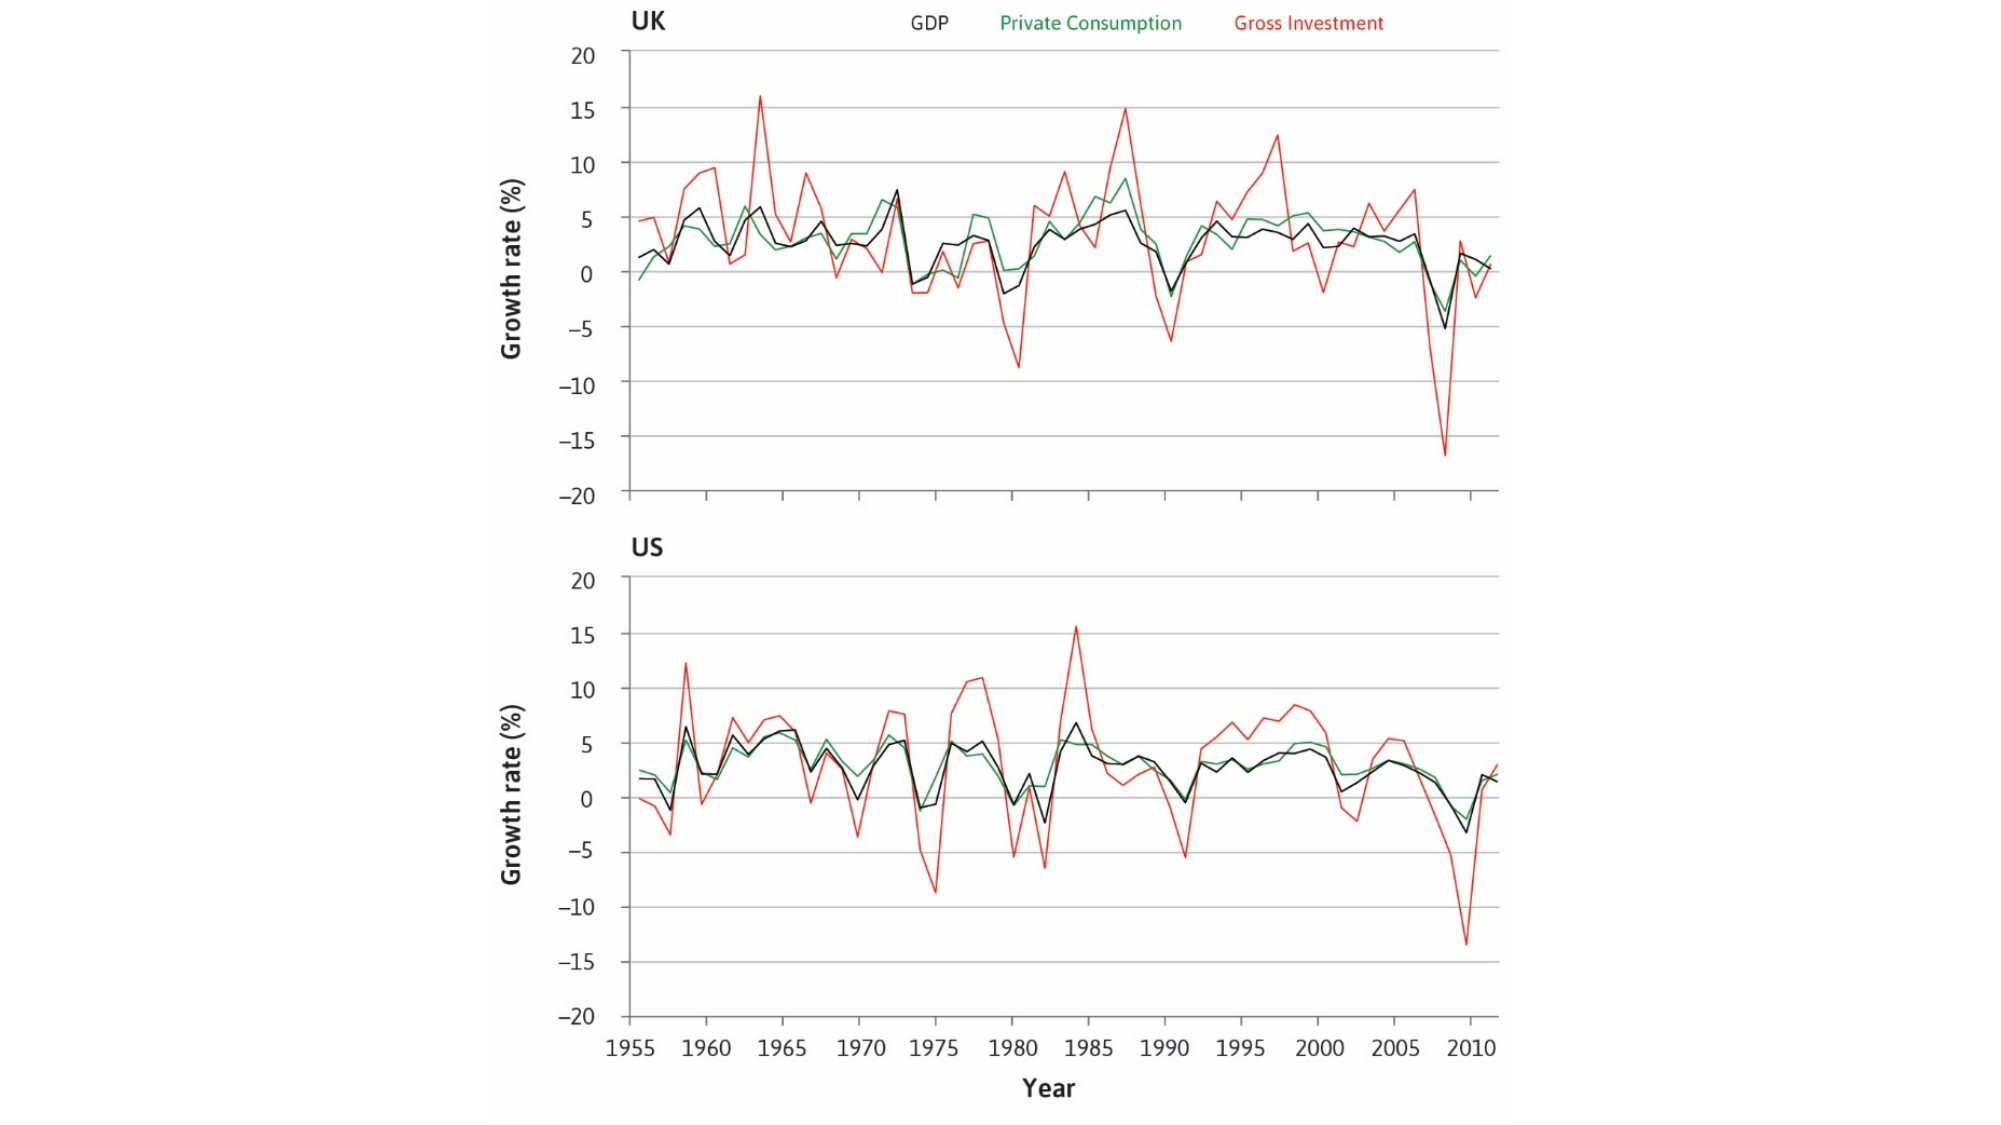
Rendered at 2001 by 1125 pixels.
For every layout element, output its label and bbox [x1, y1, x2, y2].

picture [485, 0, 1515, 1125]
